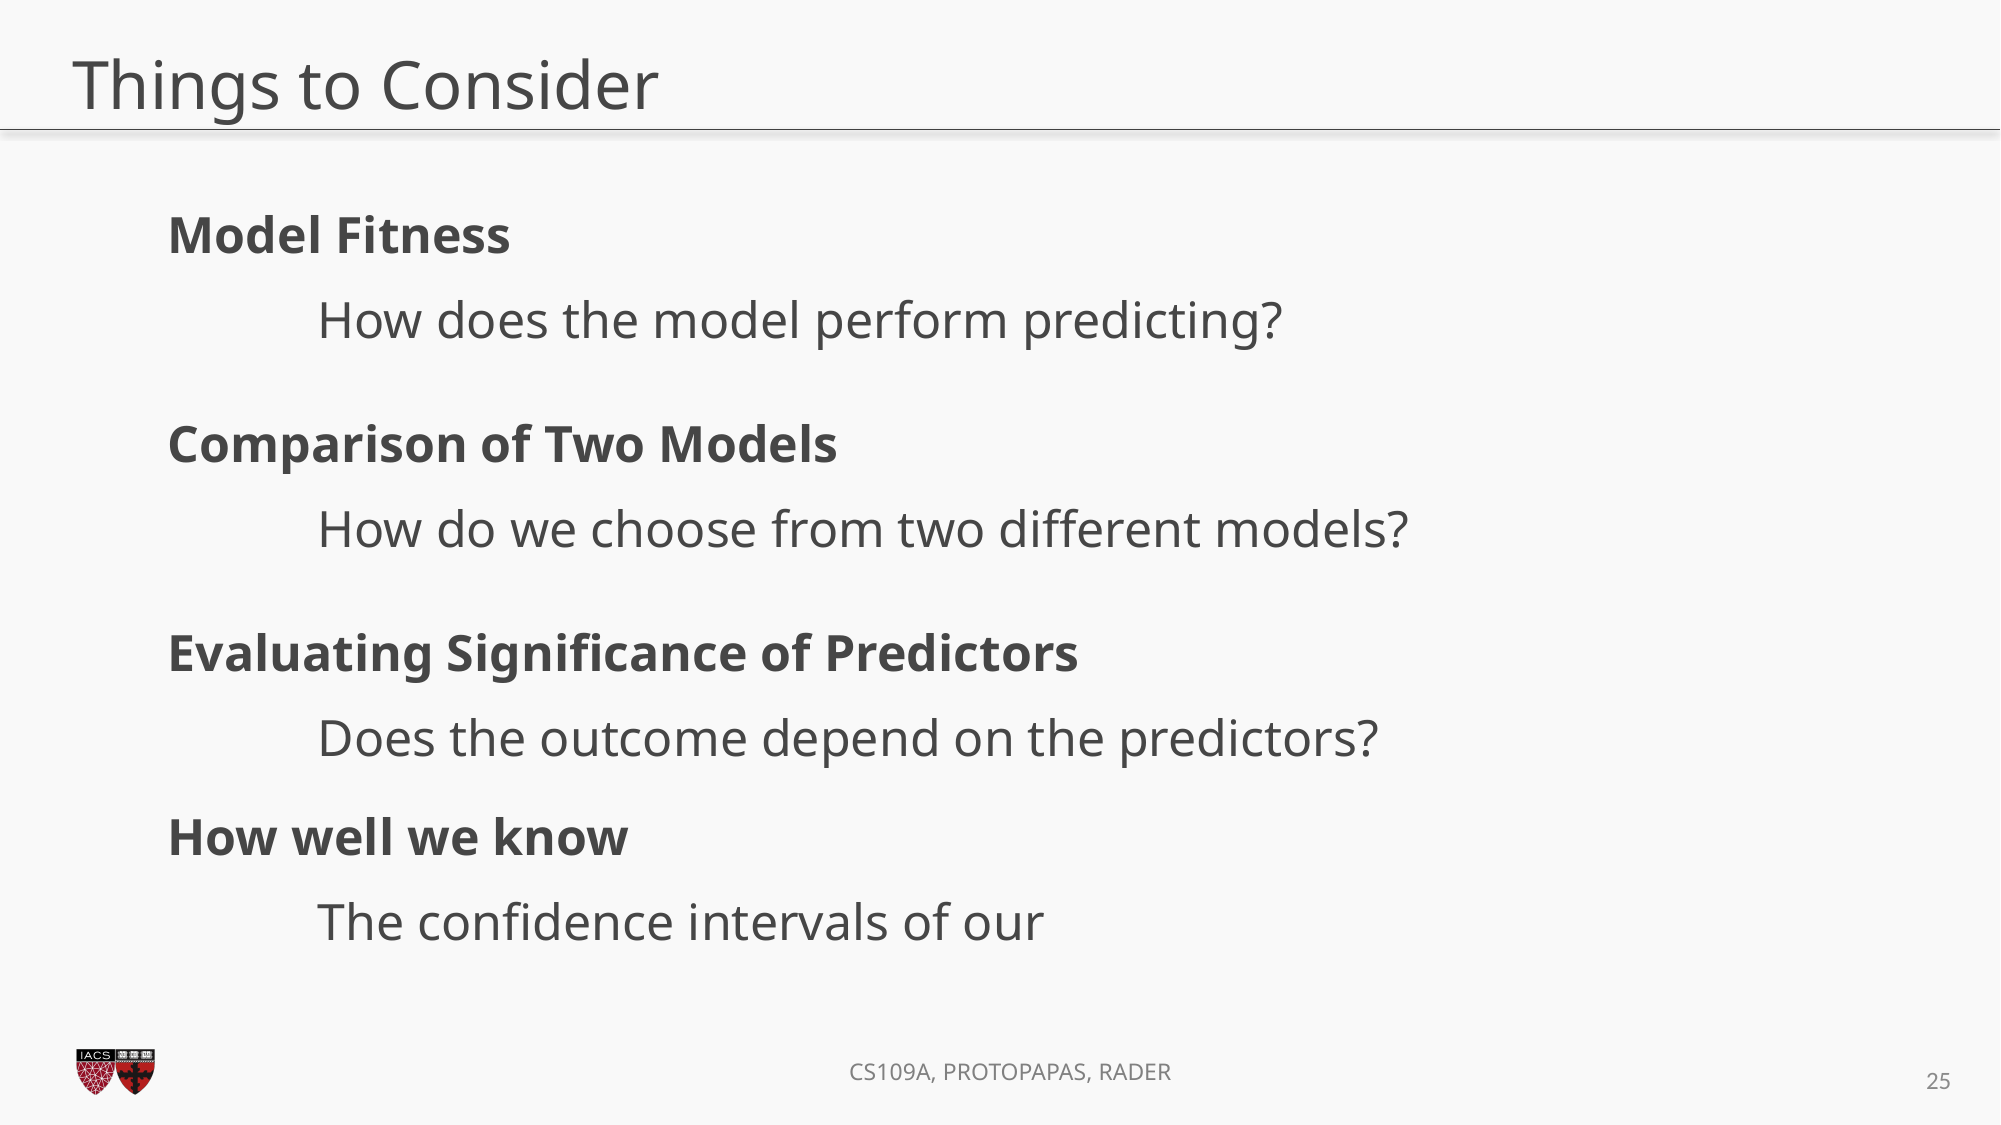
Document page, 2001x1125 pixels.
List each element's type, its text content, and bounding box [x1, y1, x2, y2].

picture [75, 1049, 155, 1095]
title Things to Consider [57, 35, 1943, 162]
slide_number 24 [1500, 1050, 1967, 1110]
